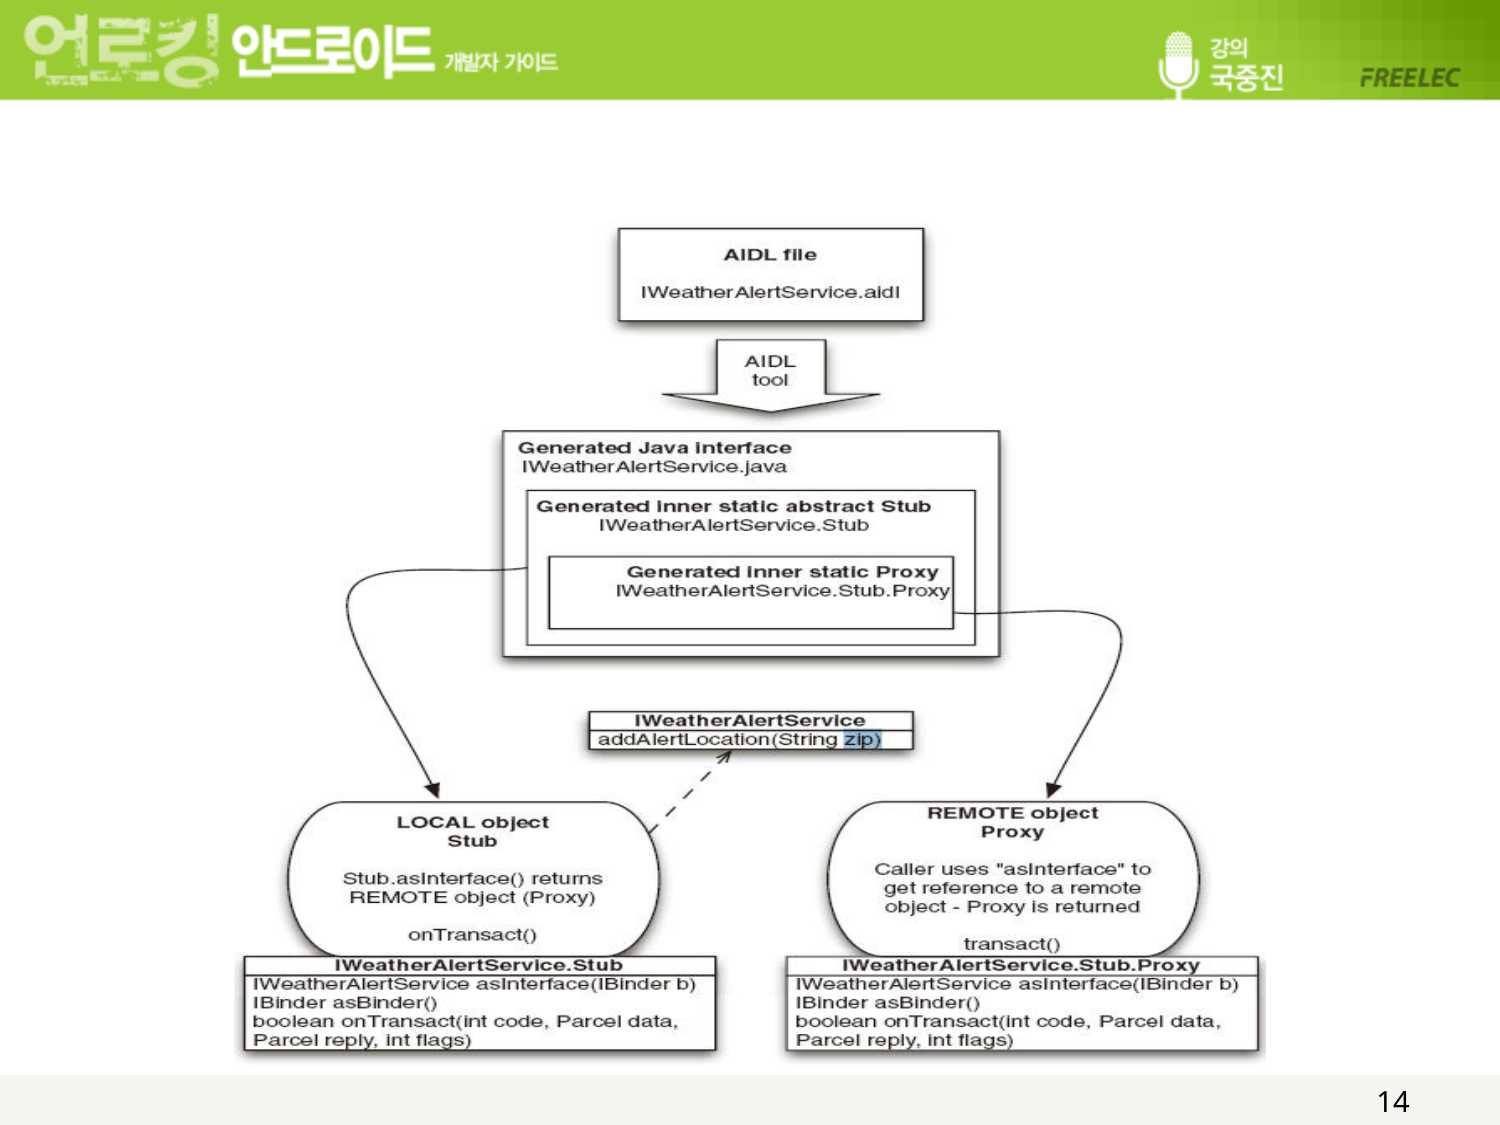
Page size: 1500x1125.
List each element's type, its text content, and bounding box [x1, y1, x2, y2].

picture [0, 0, 1500, 1074]
slide_number 14 [1074, 1075, 1426, 1121]
